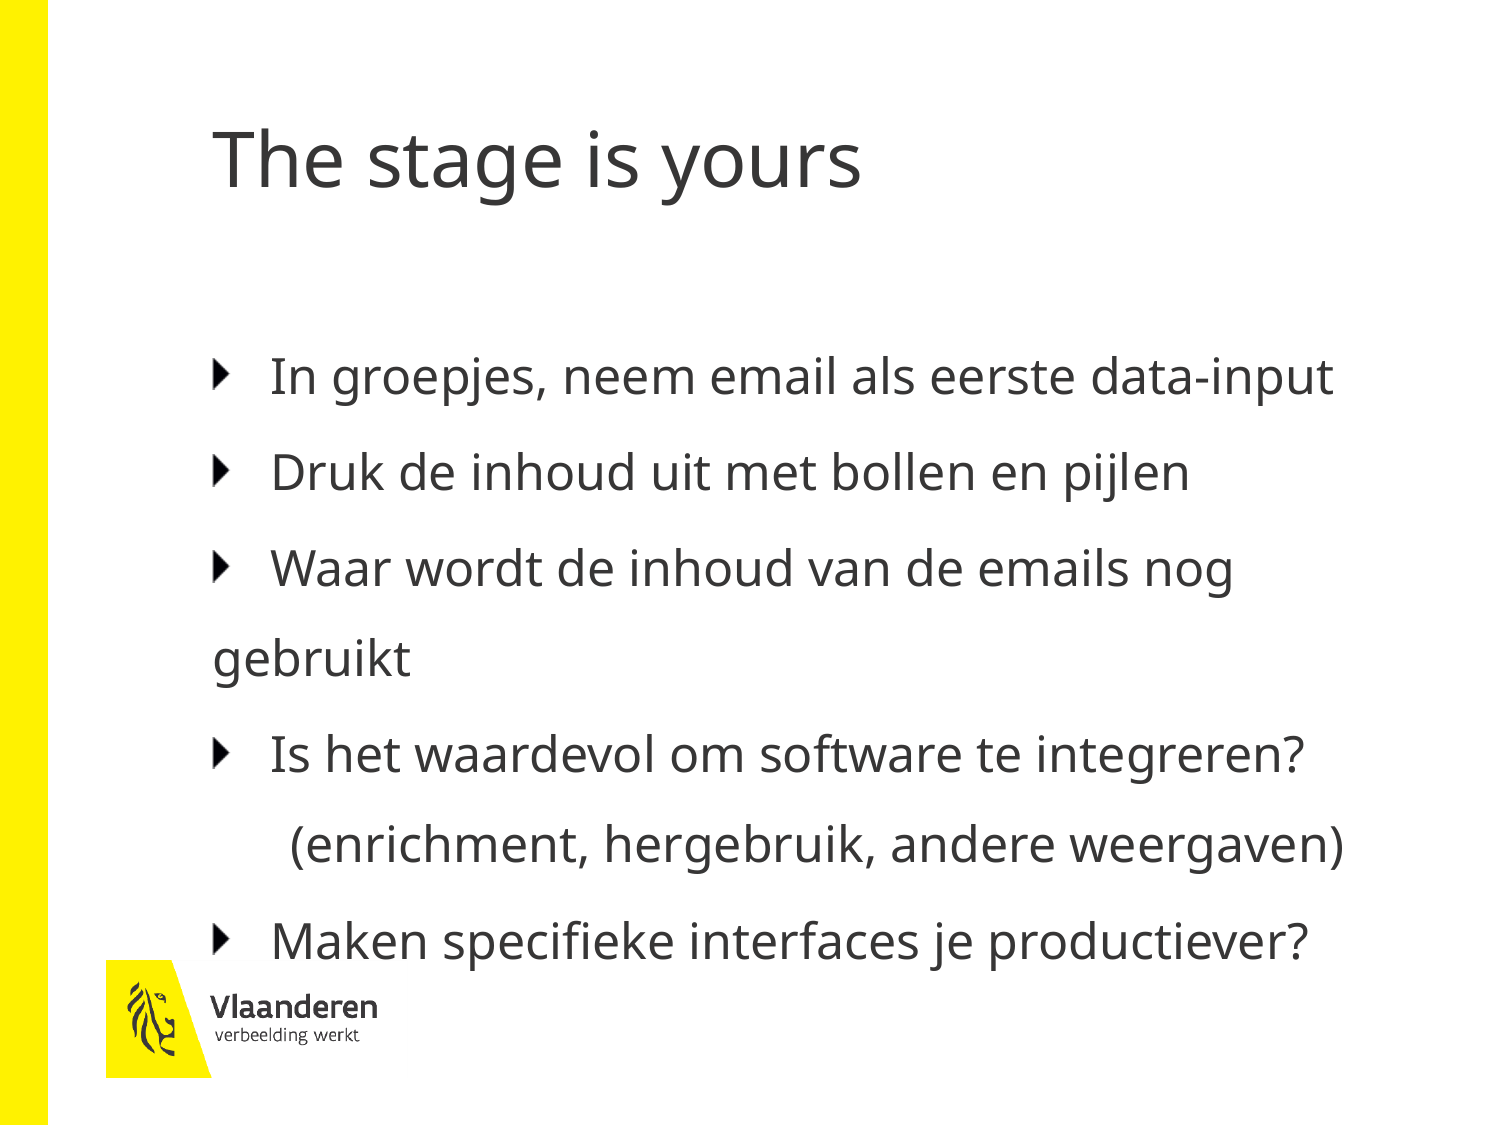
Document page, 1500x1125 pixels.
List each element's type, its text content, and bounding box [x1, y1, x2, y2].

title The stage is yours [212, 124, 1430, 308]
picture [212, 550, 258, 583]
picture [212, 737, 258, 769]
picture [212, 454, 258, 487]
picture [106, 960, 408, 1078]
picture [212, 358, 258, 390]
list In groepjes, neem email als eerste data-input Druk de inhoud uit met bollen en pijlen Waar wordt de inhoud van de emails nog gebruikt Is het waardevol om software te integreren? (enrichment, hergebruik, andere weergaven) Maken specifieke interfaces je productiever? [212, 314, 1430, 917]
picture [212, 923, 258, 955]
